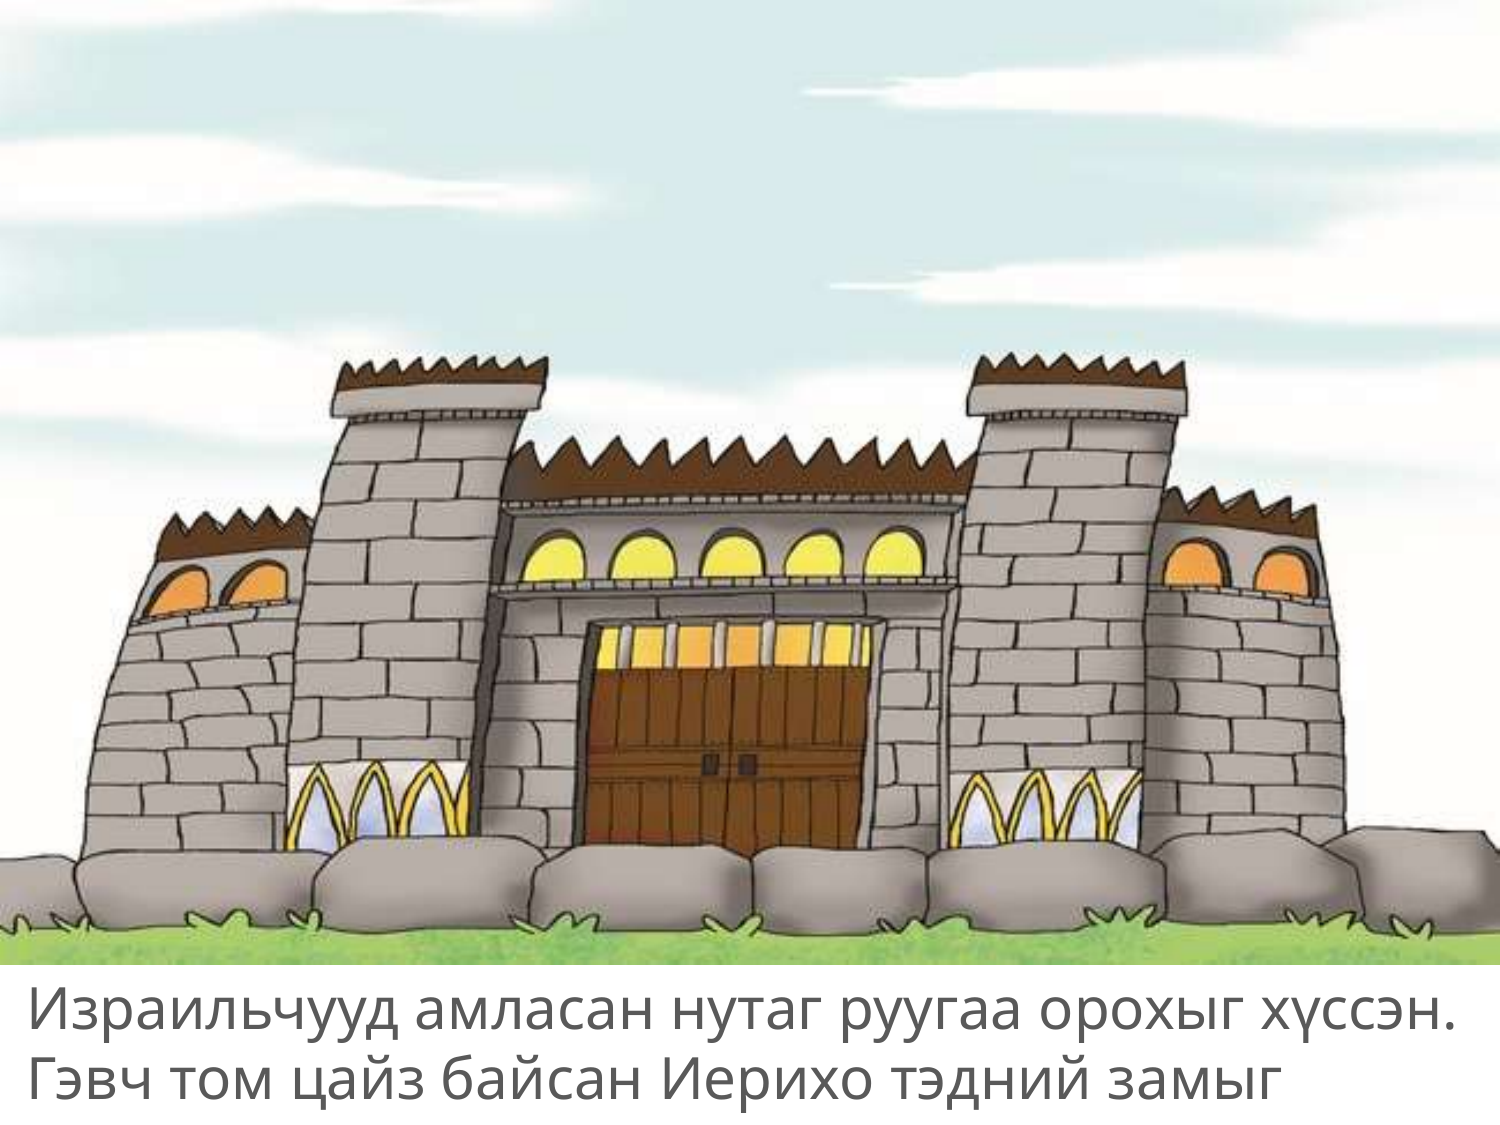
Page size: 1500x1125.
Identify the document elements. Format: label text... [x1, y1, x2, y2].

picture [0, 0, 1500, 965]
text_box Израильчууд амласан нутаг руугаа орохыг хүссэн. Гэвч том цайз байсан Иерихо тэдний замыг хаажээ. [11, 973, 1483, 1125]
